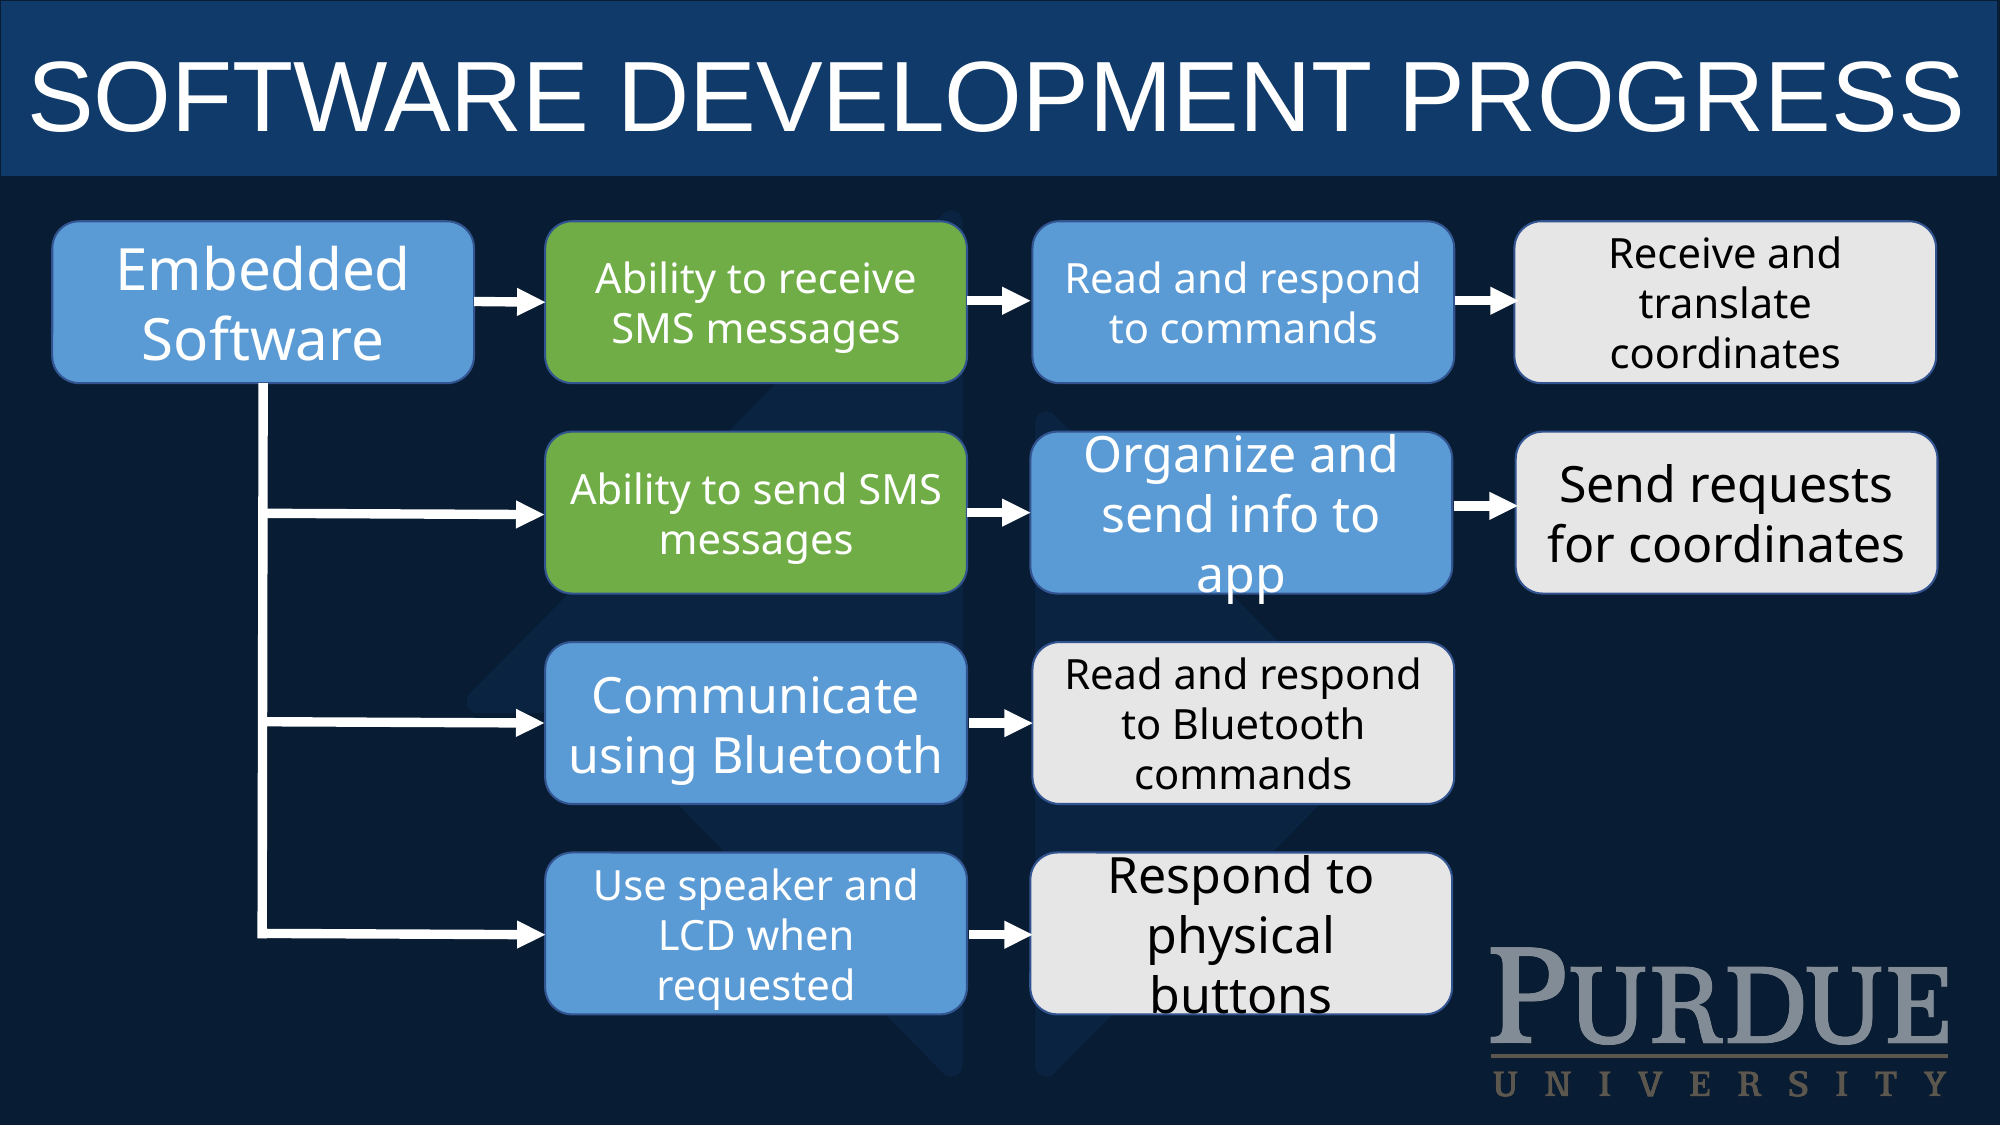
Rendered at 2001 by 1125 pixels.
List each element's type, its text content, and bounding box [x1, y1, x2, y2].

text_box Use speaker and LCD when requested [544, 851, 969, 1016]
text_box Embedded Software [51, 220, 476, 385]
text_box Ability to send SMS messages [544, 430, 969, 595]
text_box Ability to receive SMS messages [544, 220, 969, 385]
text_box Organize and send info to app [1029, 430, 1454, 595]
text_box [466, 724, 1333, 933]
title SOFTWARE DEVELOPMENT PROGRESS [0, 43, 1985, 161]
text_box Respond to physical buttons [1029, 851, 1454, 1016]
text_box Read and respond to commands [1031, 220, 1456, 385]
text_box Receive and translate coordinates [1513, 220, 1938, 385]
text_box Send requests for coordinates [1514, 430, 1939, 595]
text_box [466, 936, 1333, 1077]
text_box [466, 301, 1333, 513]
text_box Communicate using Bluetooth [544, 641, 969, 806]
text_box [1490, 946, 1949, 1098]
text_box Read and respond to Bluetooth commands [1031, 641, 1456, 806]
text_box [0, 0, 1999, 179]
text_box [466, 209, 1333, 301]
text_box [466, 514, 1333, 721]
